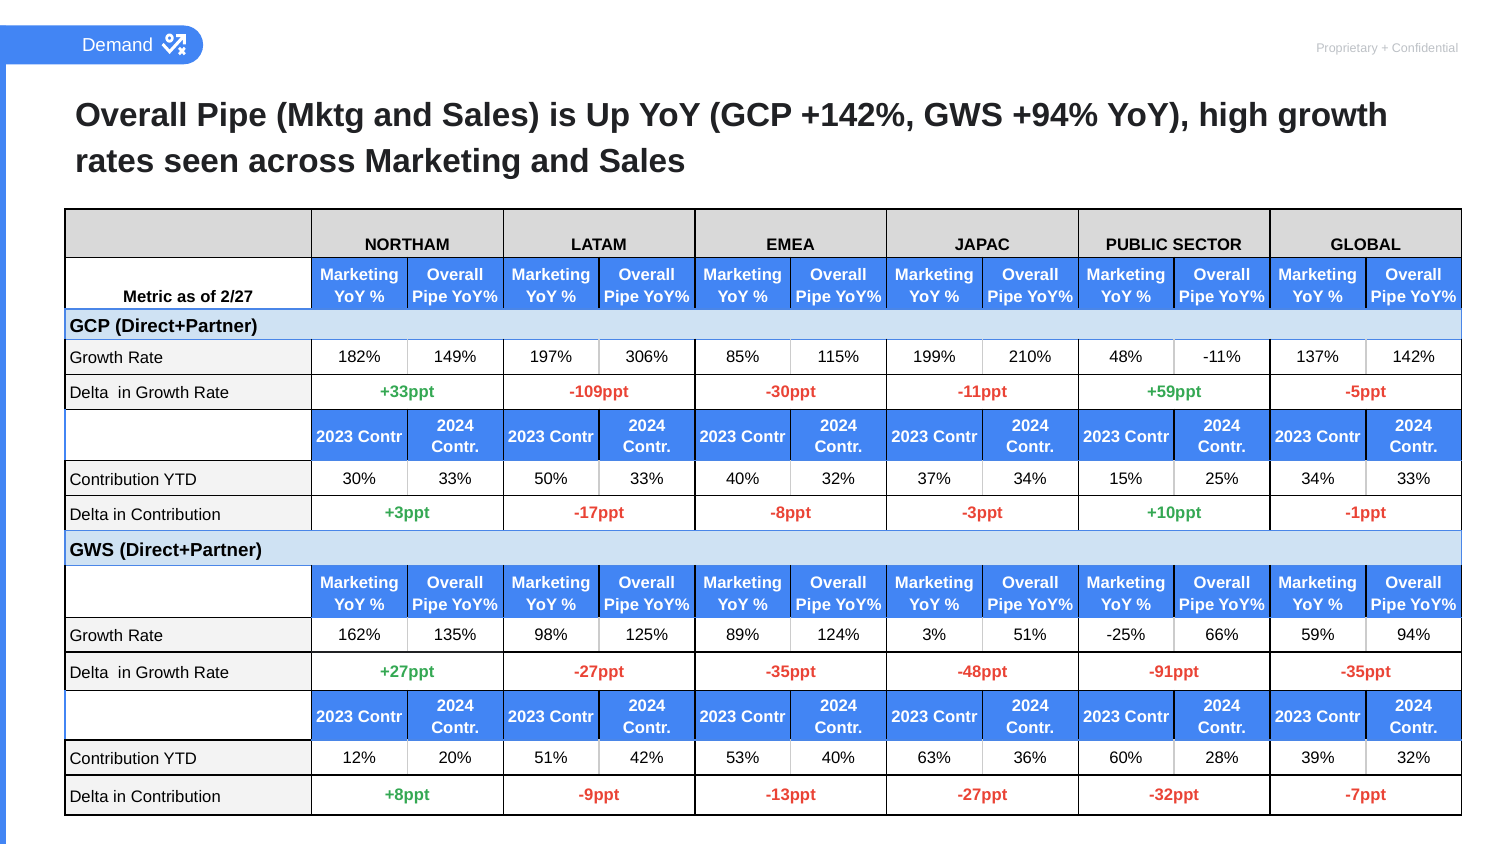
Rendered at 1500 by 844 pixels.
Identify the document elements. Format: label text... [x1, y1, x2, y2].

table_cell 20% [408, 741, 503, 774]
table_cell -3ppt [887, 496, 1078, 530]
subtitle Demand [10, 24, 154, 64]
table_cell 33% [1367, 461, 1461, 495]
table_cell 42% [600, 741, 694, 774]
table_cell 2023 Contr [504, 691, 598, 739]
table_cell 2023 Contr [696, 691, 790, 739]
table_cell Overall Pipe YoY% [1367, 566, 1461, 617]
table_cell 63% [887, 741, 982, 774]
table_cell 2023 Contr [887, 691, 982, 739]
table_cell 30% [312, 461, 407, 495]
table_cell 51% [504, 741, 598, 774]
table_cell 40% [791, 741, 886, 774]
table_cell Marketing YoY % [1079, 258, 1173, 308]
table_cell -1ppt [1271, 496, 1461, 530]
table_cell Marketing YoY % [887, 566, 982, 617]
table_cell 12% [312, 741, 407, 774]
table_cell 94% [1367, 618, 1461, 651]
table_cell -91ppt [1079, 653, 1269, 690]
table_cell Overall Pipe YoY% [983, 258, 1078, 308]
table_cell 306% [600, 340, 694, 374]
table_cell Overall Pipe YoY% [408, 258, 503, 308]
table_cell Marketing YoY % [312, 566, 407, 617]
table_cell 2023 Contr [887, 410, 982, 460]
table_cell Overall Pipe YoY% [408, 566, 503, 617]
table_cell 199% [887, 340, 982, 374]
table_cell 39% [1271, 741, 1365, 774]
table_cell 2023 Contr [312, 410, 407, 460]
table_cell 37% [887, 461, 982, 495]
table_cell Marketing YoY % [1079, 566, 1173, 617]
table_cell [156, 31, 191, 65]
table_cell 48% [1079, 340, 1173, 374]
table_cell -27ppt [887, 776, 1078, 814]
table_cell 50% [504, 461, 598, 495]
table_cell 32% [1367, 741, 1461, 774]
table_cell 40% [696, 461, 790, 495]
table_cell 162% [312, 618, 407, 651]
table_cell -109ppt [504, 375, 694, 409]
table_cell 2023 Contr [1079, 691, 1173, 739]
table_cell 210% [983, 340, 1078, 374]
table_cell 137% [1271, 340, 1365, 374]
table_cell +3ppt [312, 496, 503, 530]
table_cell 2023 Contr [312, 691, 407, 739]
table_cell -13ppt [696, 776, 886, 814]
table_cell 2024 Contr. [791, 410, 886, 460]
table_cell 2024 Contr. [791, 691, 886, 739]
table_cell Overall Pipe YoY% [1367, 258, 1461, 308]
table_cell 2024 Contr. [1175, 691, 1269, 739]
table_cell 115% [791, 340, 886, 374]
table_cell Contribution YTD [66, 741, 311, 774]
table_cell +33ppt [312, 375, 503, 409]
table_cell Marketing YoY % [504, 566, 598, 617]
table_cell Marketing YoY % [696, 258, 790, 308]
table_cell -11% [1175, 340, 1269, 374]
table_header LATAM [504, 210, 694, 257]
table_cell 59% [1271, 618, 1365, 651]
table_cell 33% [408, 461, 503, 495]
title Overall Pipe (Mktg and Sales) is Up YoY (GCP +142%, GWS +94% YoY), high growth rates seen across Marketing and Sales [75, 87, 1426, 143]
table_cell 33% [600, 461, 694, 495]
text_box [161, 33, 187, 56]
table_cell GWS (Direct+Partner) [66, 531, 1461, 565]
table_cell -32ppt [1079, 776, 1269, 814]
table_cell 2024 Contr. [408, 410, 503, 460]
table_cell GCP (Direct+Partner) [66, 310, 1461, 339]
table_cell Overall Pipe YoY% [600, 566, 694, 617]
table_cell Overall Pipe YoY% [791, 566, 886, 617]
table_cell 28% [1175, 741, 1269, 774]
table_cell +8ppt [312, 776, 503, 814]
table_cell 53% [696, 741, 790, 774]
table_cell 2024 Contr. [1367, 691, 1461, 739]
table_cell 32% [791, 461, 886, 495]
table_header PUBLIC SECTOR [1079, 210, 1269, 257]
table_cell Metric as of 2/27 [66, 258, 311, 308]
table_cell Delta in Contribution [66, 496, 311, 530]
table_cell Overall Pipe YoY% [1175, 258, 1269, 308]
table_cell 2023 Contr [696, 410, 790, 460]
table_cell 34% [1271, 461, 1365, 495]
table_cell 135% [408, 618, 503, 651]
table_cell 36% [983, 741, 1078, 774]
table_cell -25% [1079, 618, 1173, 651]
table_cell Growth Rate [66, 340, 311, 374]
table_cell Marketing YoY % [696, 566, 790, 617]
table_cell 34% [983, 461, 1078, 495]
table_cell Delta in Growth Rate [66, 375, 311, 409]
table_cell -8ppt [696, 496, 886, 530]
table_cell Marketing YoY % [1271, 258, 1365, 308]
table_cell 124% [791, 618, 886, 651]
table_cell 60% [1079, 741, 1173, 774]
table_cell 51% [983, 618, 1078, 651]
table_cell 2024 Contr. [1367, 410, 1461, 460]
table_cell 2023 Contr [1271, 410, 1365, 460]
table_cell Marketing YoY % [504, 258, 598, 308]
table_cell [66, 691, 311, 739]
table_cell 149% [408, 340, 503, 374]
table_cell 182% [312, 340, 407, 374]
table_cell 66% [1175, 618, 1269, 651]
table_cell -9ppt [504, 776, 694, 814]
table_cell 98% [504, 618, 598, 651]
table_cell +59ppt [1079, 375, 1269, 409]
table_cell -35ppt [1271, 653, 1461, 690]
table_cell +10ppt [1079, 496, 1269, 530]
table_cell 2024 Contr. [600, 410, 694, 460]
table_cell [66, 410, 311, 460]
table_cell Overall Pipe YoY% [1175, 566, 1269, 617]
table_header GLOBAL [1271, 210, 1461, 257]
table_cell Marketing YoY % [887, 258, 982, 308]
table_cell 2023 Contr [504, 410, 598, 460]
table_cell -11ppt [887, 375, 1078, 409]
table_header NORTHAM [312, 210, 503, 257]
table_cell 2024 Contr. [408, 691, 503, 739]
table_cell -7ppt [1271, 776, 1461, 814]
table_cell 85% [696, 340, 790, 374]
table_cell 142% [1367, 340, 1461, 374]
table_header JAPAC [887, 210, 1078, 257]
table_cell Overall Pipe YoY% [983, 566, 1078, 617]
table_cell 2024 Contr. [600, 691, 694, 739]
table_cell Marketing YoY % [312, 258, 407, 308]
table_cell 2023 Contr [1079, 410, 1173, 460]
table_cell -27ppt [504, 653, 694, 690]
table_cell Overall Pipe YoY% [600, 258, 694, 308]
table_cell 89% [696, 618, 790, 651]
table_cell +27ppt [312, 653, 503, 690]
table_cell Contribution YTD [66, 461, 311, 495]
table_cell -35ppt [696, 653, 886, 690]
table_header [66, 210, 311, 257]
table_cell 15% [1079, 461, 1173, 495]
table_cell -30ppt [696, 375, 886, 409]
table_cell -17ppt [504, 496, 694, 530]
table_cell -48ppt [887, 653, 1078, 690]
table_cell 2024 Contr. [983, 410, 1078, 460]
table_cell 2023 Contr [1271, 691, 1365, 739]
table_cell Marketing YoY % [1271, 566, 1365, 617]
table_cell Delta in Contribution [66, 776, 311, 814]
table_cell 2024 Contr. [1175, 410, 1269, 460]
table_cell 3% [887, 618, 982, 651]
table_cell [66, 566, 311, 617]
table_cell Delta in Growth Rate [66, 653, 311, 690]
table_cell -5ppt [1271, 375, 1461, 409]
table_cell 125% [600, 618, 694, 651]
table_cell 197% [504, 340, 598, 374]
table_header EMEA [696, 210, 886, 257]
table_cell 2024 Contr. [983, 691, 1078, 739]
table_cell Growth Rate [66, 618, 311, 651]
table_cell Overall Pipe YoY% [791, 258, 886, 308]
table_cell 25% [1175, 461, 1269, 495]
